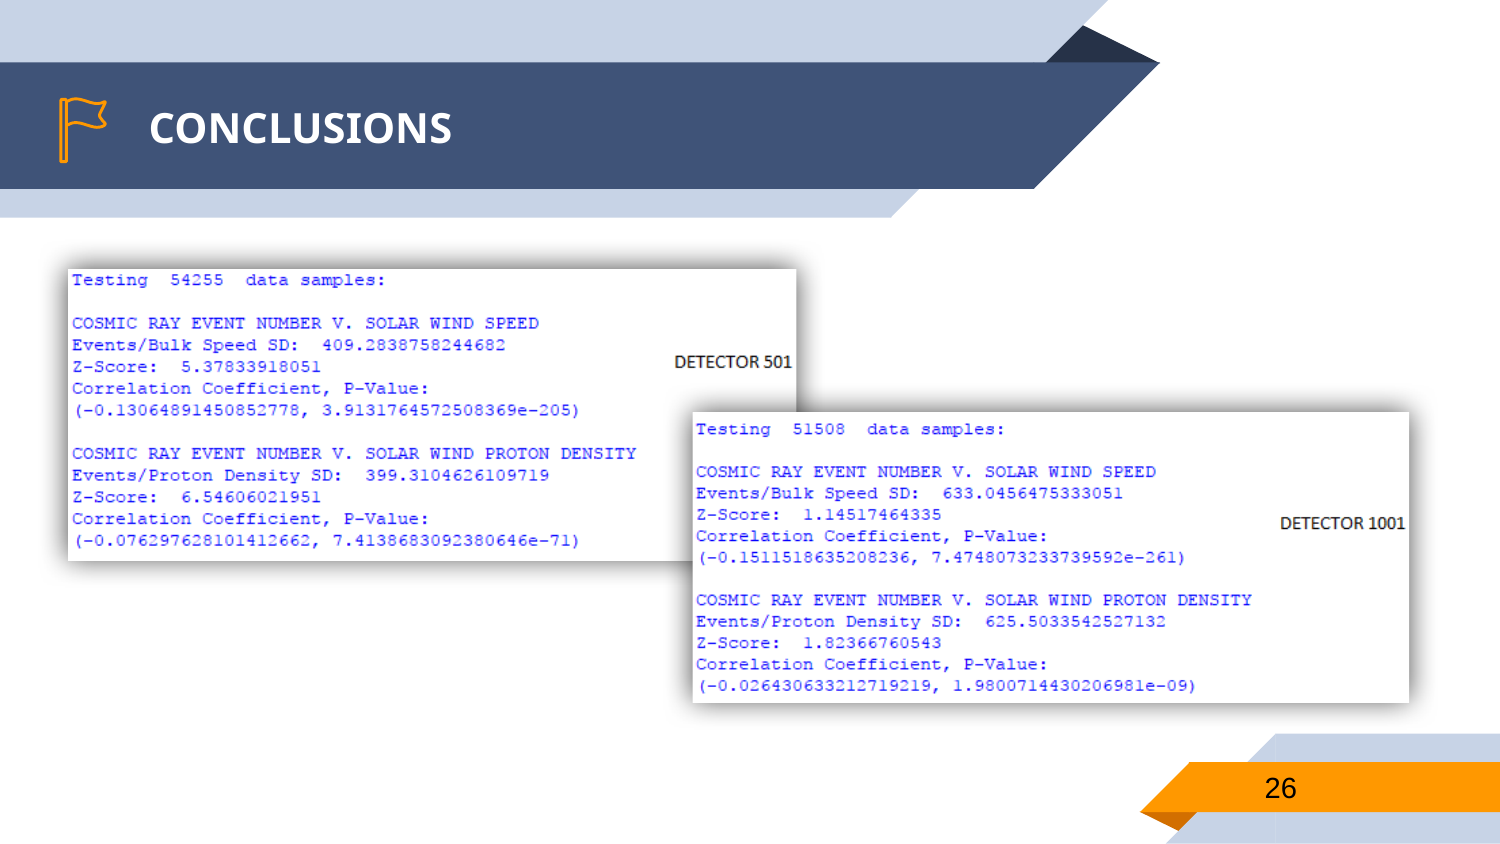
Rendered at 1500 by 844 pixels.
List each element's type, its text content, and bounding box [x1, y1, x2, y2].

picture [67, 269, 1410, 703]
title CONCLUSIONS [133, 64, 1035, 190]
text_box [60, 98, 106, 162]
slide_number 26 [1249, 760, 1494, 813]
